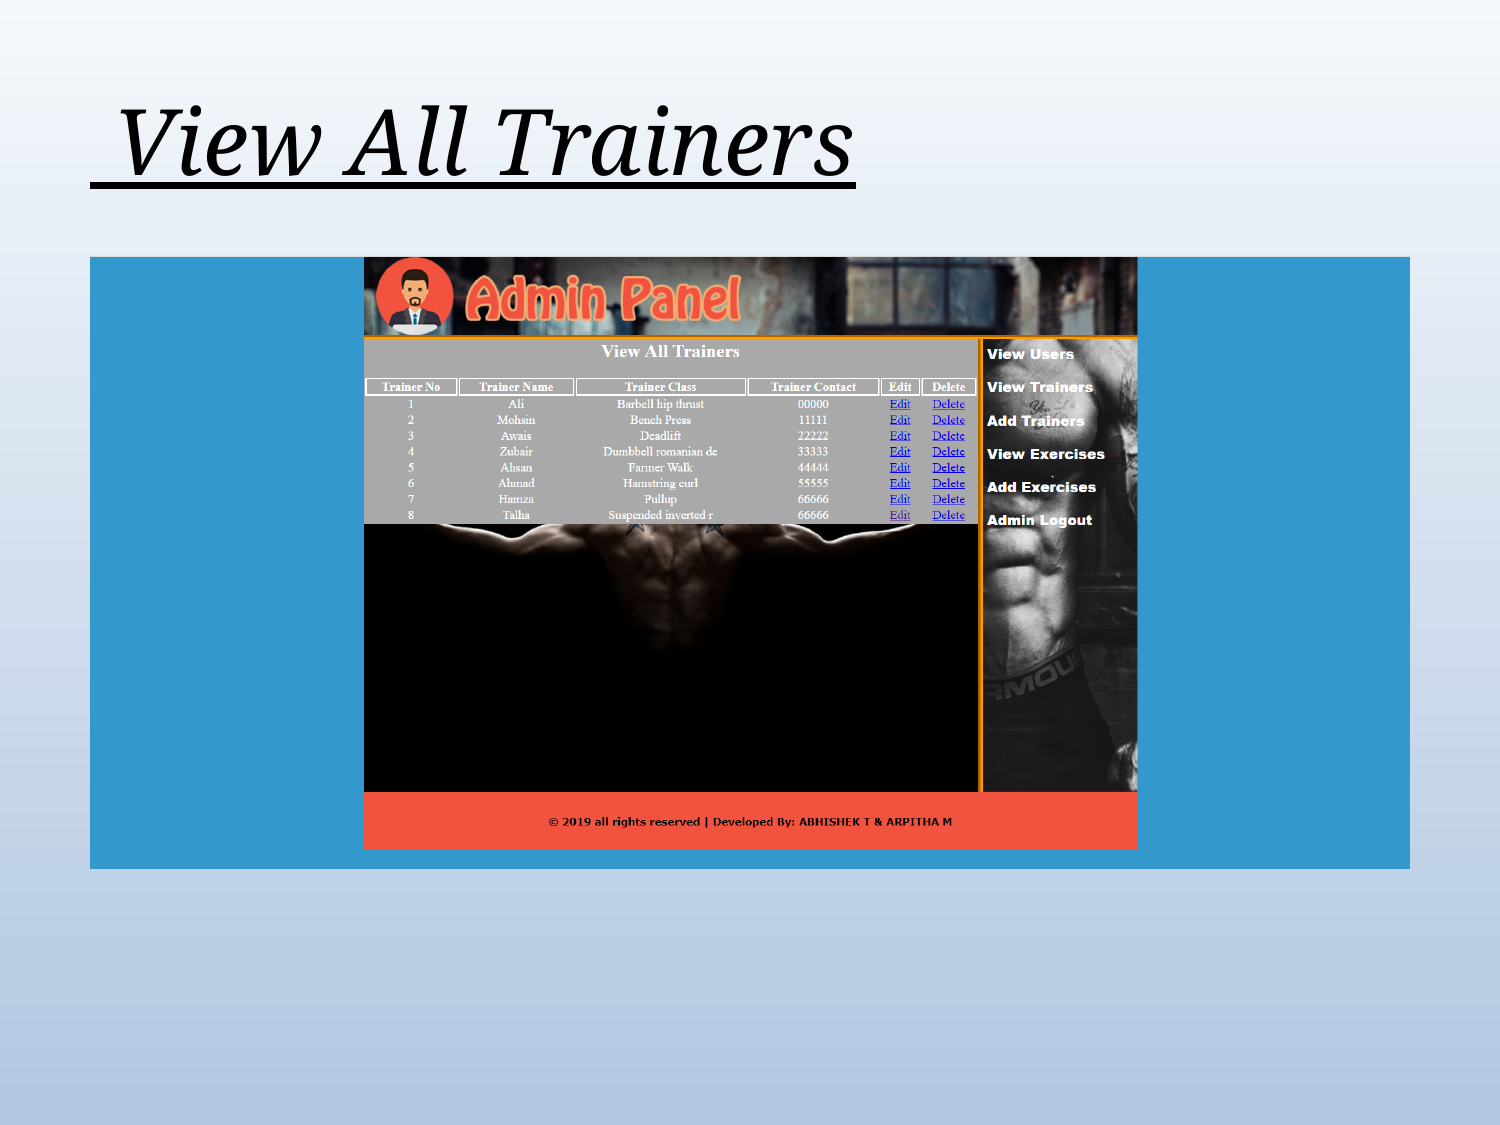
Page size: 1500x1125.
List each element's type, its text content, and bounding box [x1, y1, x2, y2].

title View All Trainers [75, 45, 1425, 233]
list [89, 255, 1411, 869]
